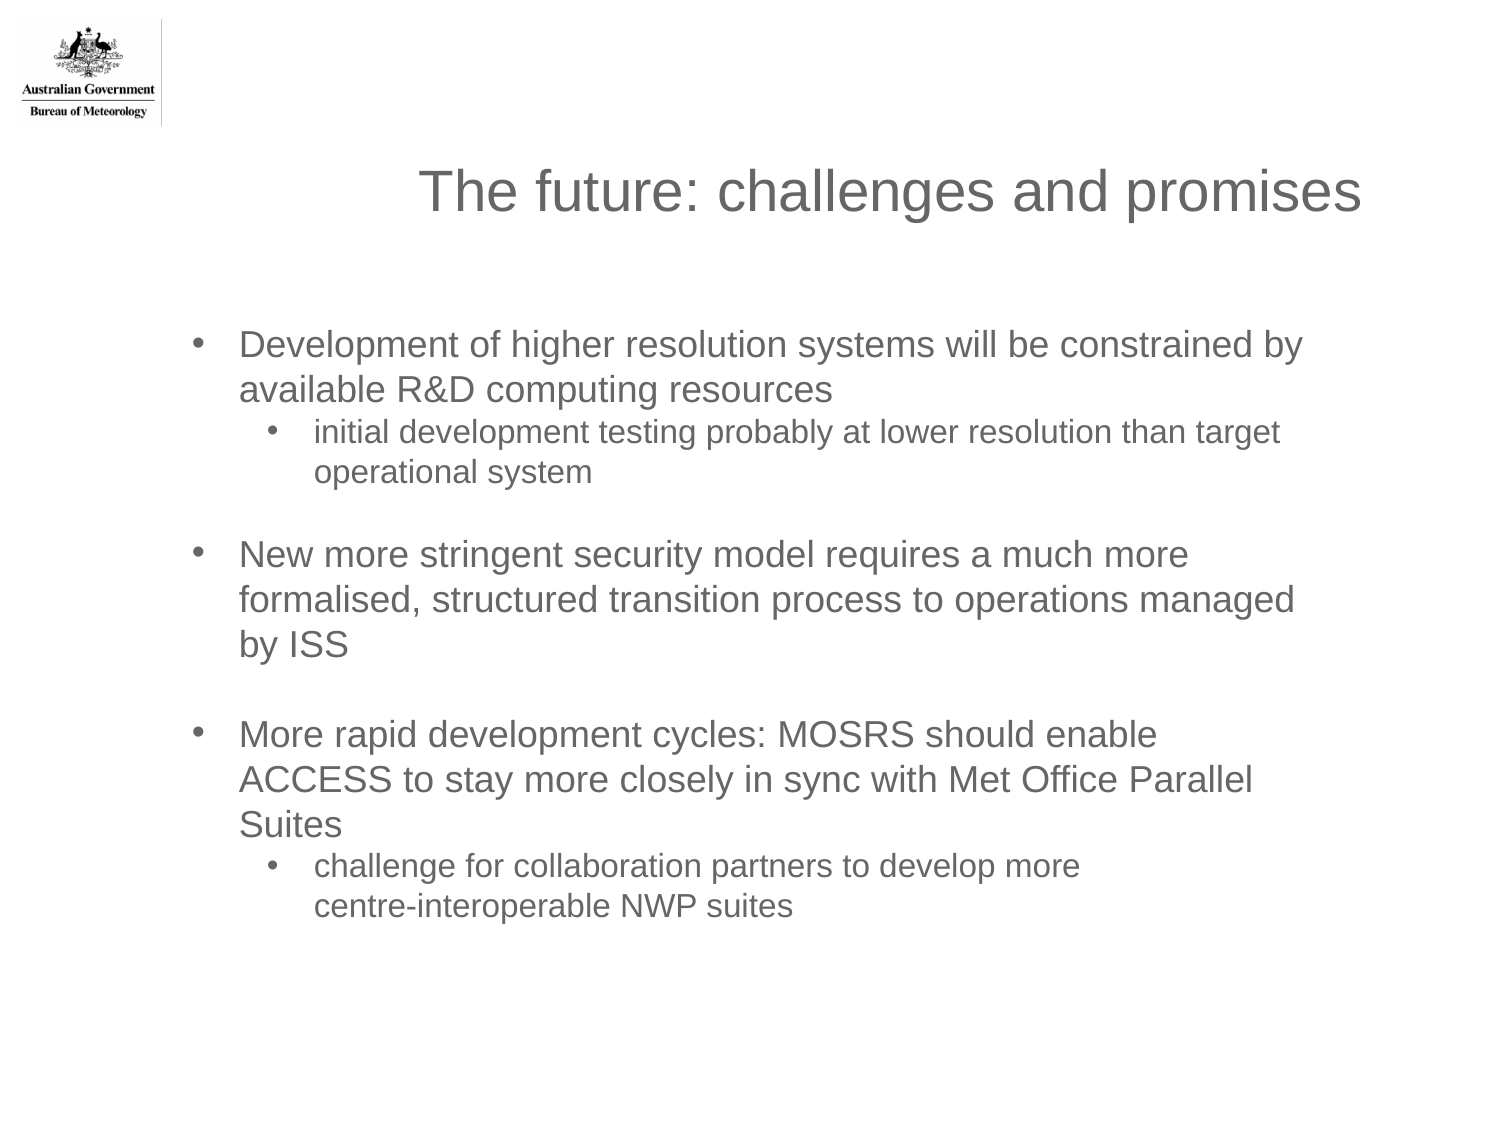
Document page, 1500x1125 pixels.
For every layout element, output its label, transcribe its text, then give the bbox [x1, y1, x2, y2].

picture [16, 19, 162, 126]
text_box Development of higher resolution systems will be constrained by available R&D computing resources initial development testing probably at lower resolution than target operational system New more stringent security model requires a much more formalised, structured transition process to operations managed by ISS More rapid development cycles: MOSRS should enable ACCESS to stay more closely in sync with Met Office Parallel Suites challenge for collaboration partners to develop more centre-interoperable NWP suites [177, 312, 1319, 932]
text_box The future: challenges and promises [403, 145, 1379, 231]
